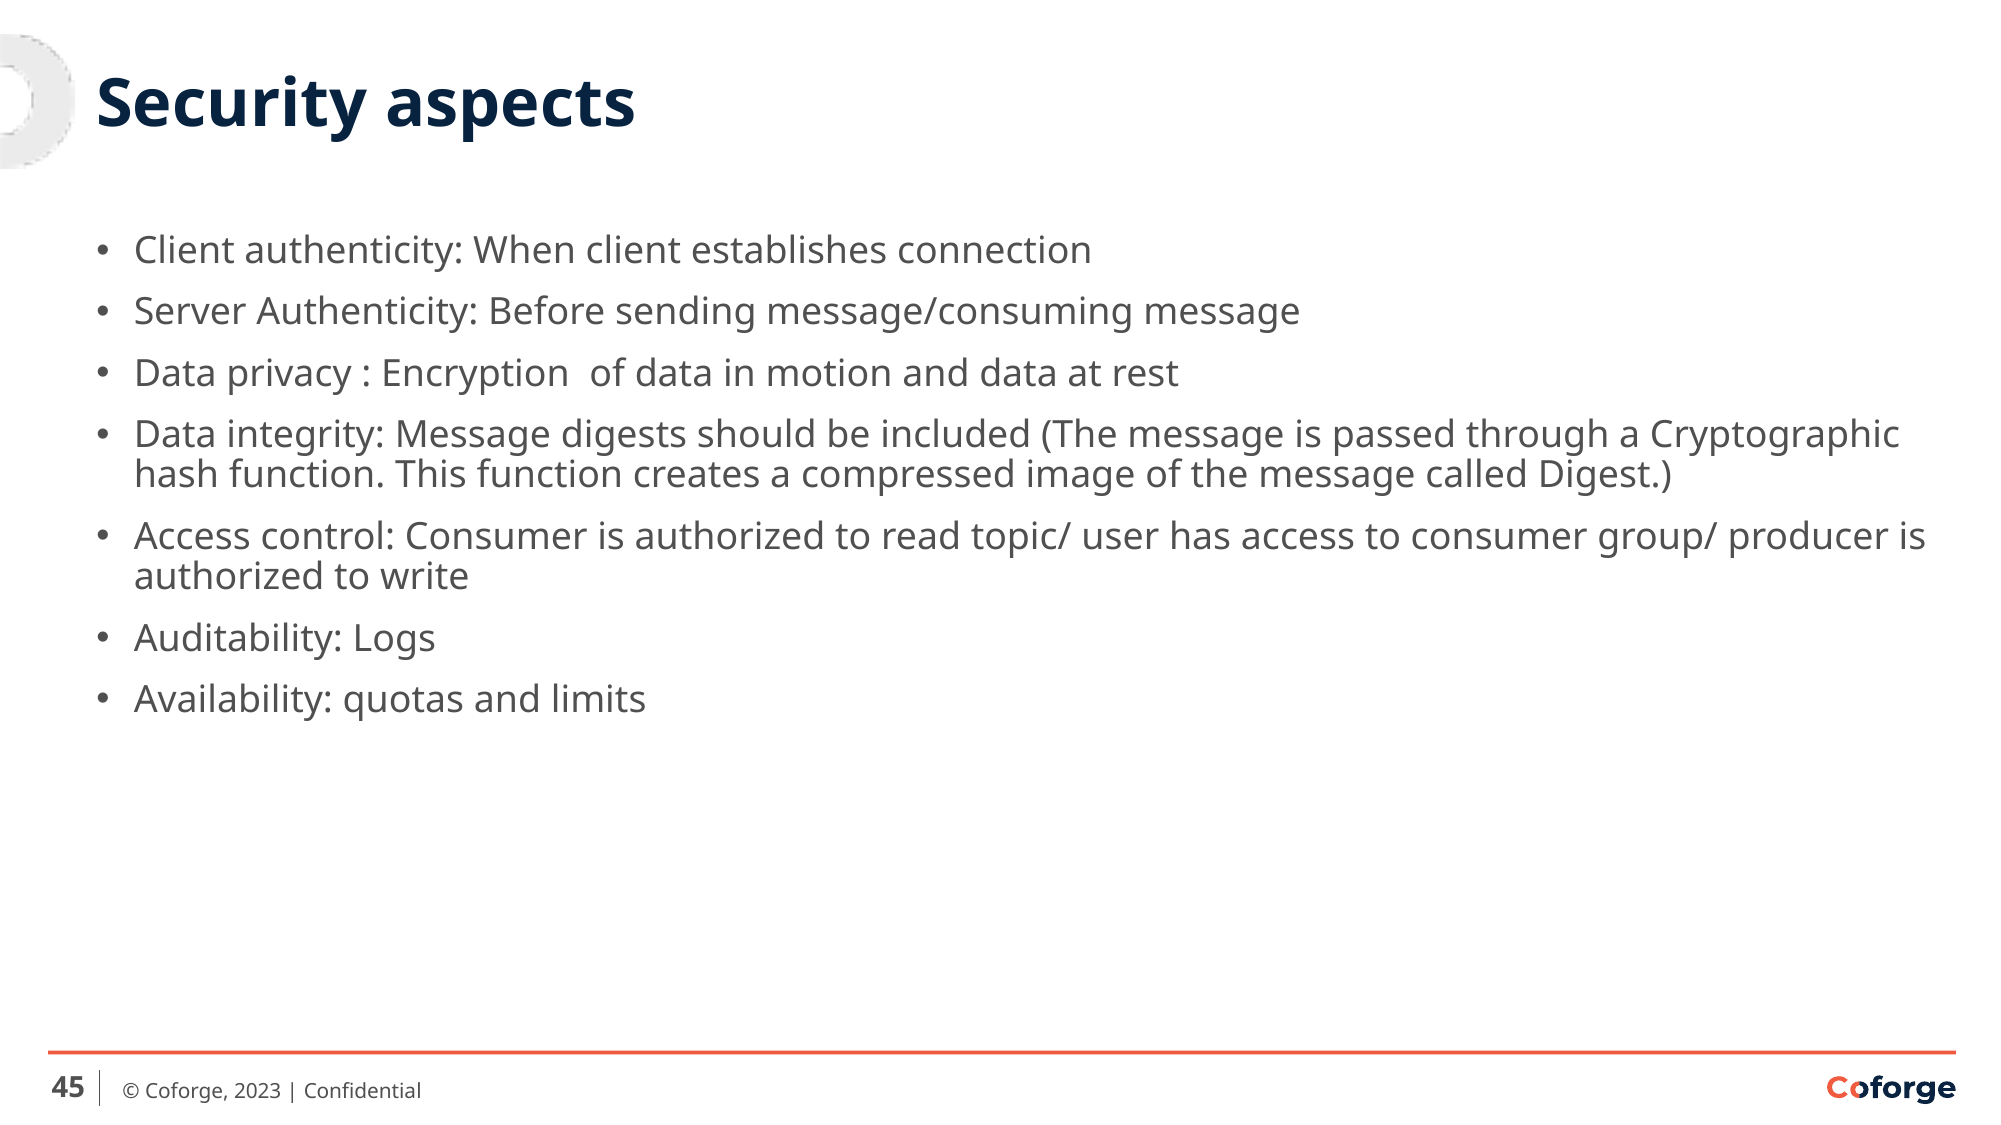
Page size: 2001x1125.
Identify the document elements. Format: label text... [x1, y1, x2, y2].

title Security aspects [96, 26, 1956, 182]
picture [0, 34, 75, 169]
list Client authenticity: When client establishes connection Server Authenticity: Before sending message/consuming message Data privacy : Encryption of data in motion and data at rest Data integrity: Message digests should be included (The message is passed through a Cryptographic hash function. This function creates a compressed image of the message called Digest.) Access control: Consumer is authorized to read topic/ user has access to consumer group/ producer is authorized to write Auditability: Logs Availability: quotas and limits [96, 223, 1956, 1024]
picture [48, 1050, 1956, 1055]
